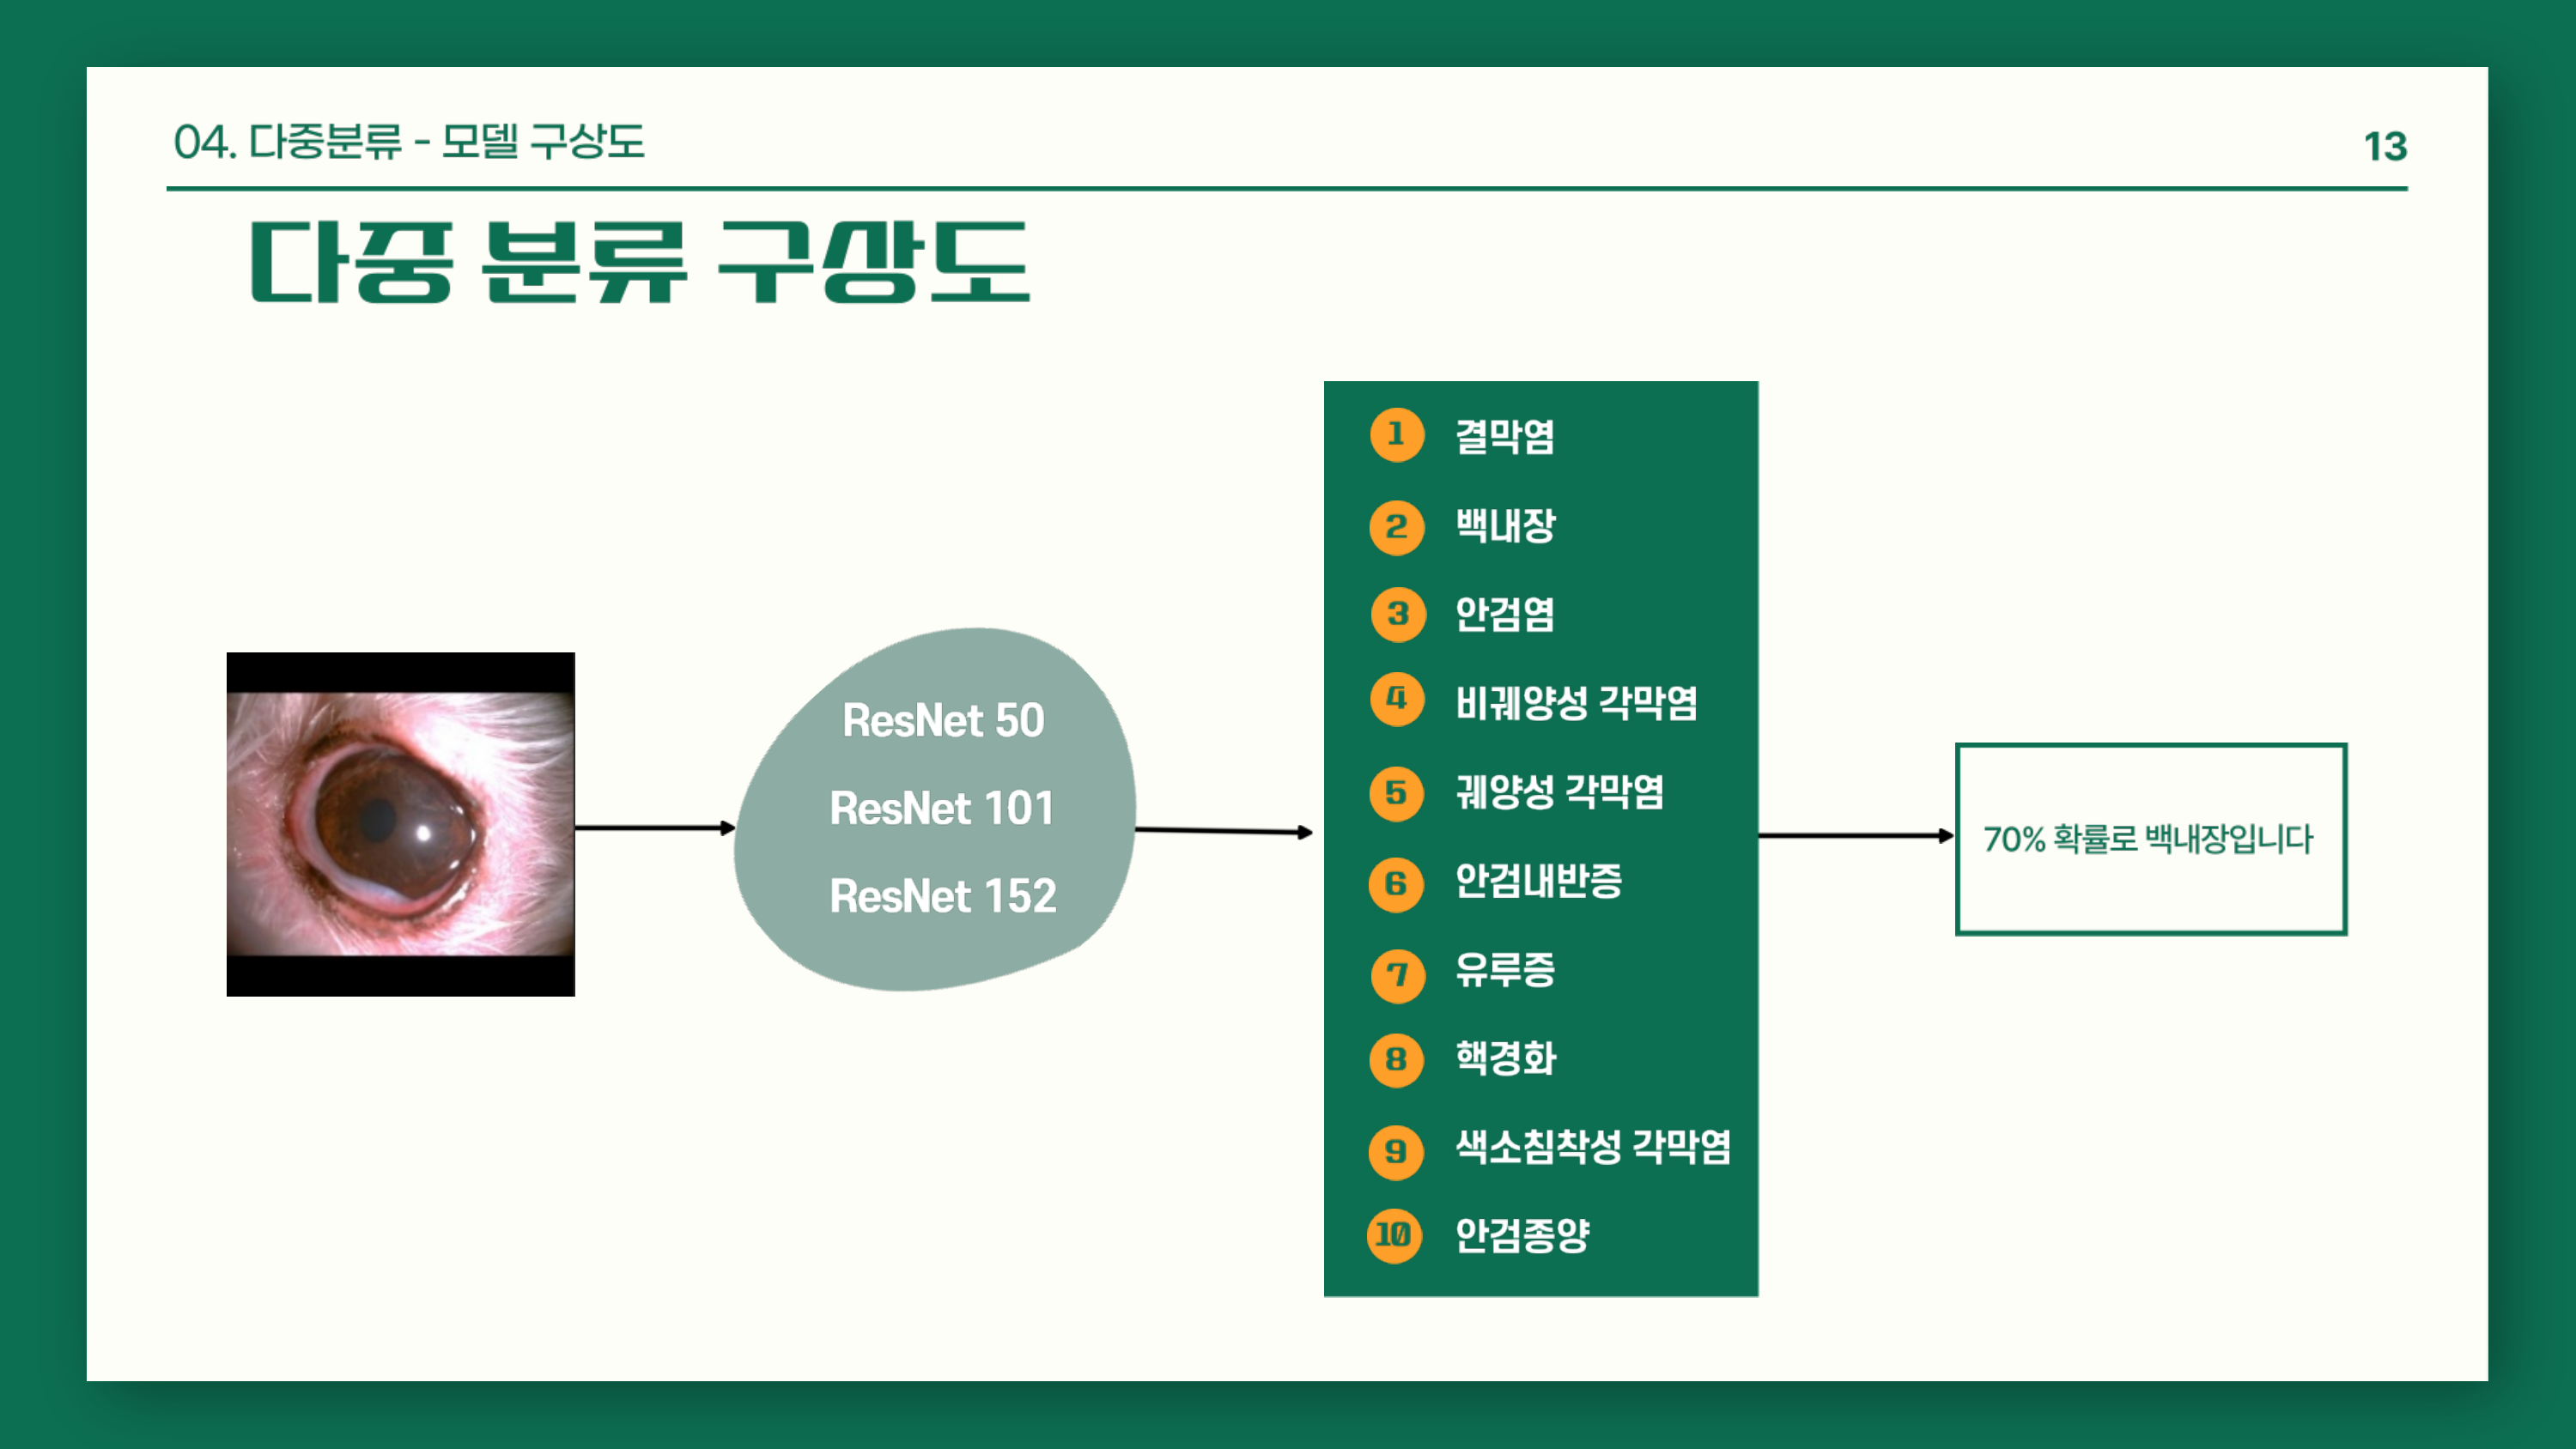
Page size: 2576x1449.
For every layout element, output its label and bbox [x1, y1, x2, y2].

text_box [1772, 828, 1951, 844]
text_box [226, 652, 576, 997]
text_box [87, 67, 2489, 1381]
text_box [580, 821, 664, 836]
picture [0, 0, 2576, 1449]
text_box [668, 549, 1220, 1098]
text_box [1955, 743, 2349, 937]
text_box [1097, 185, 2409, 192]
text_box [1223, 822, 1314, 839]
text_box [1323, 381, 1769, 1299]
